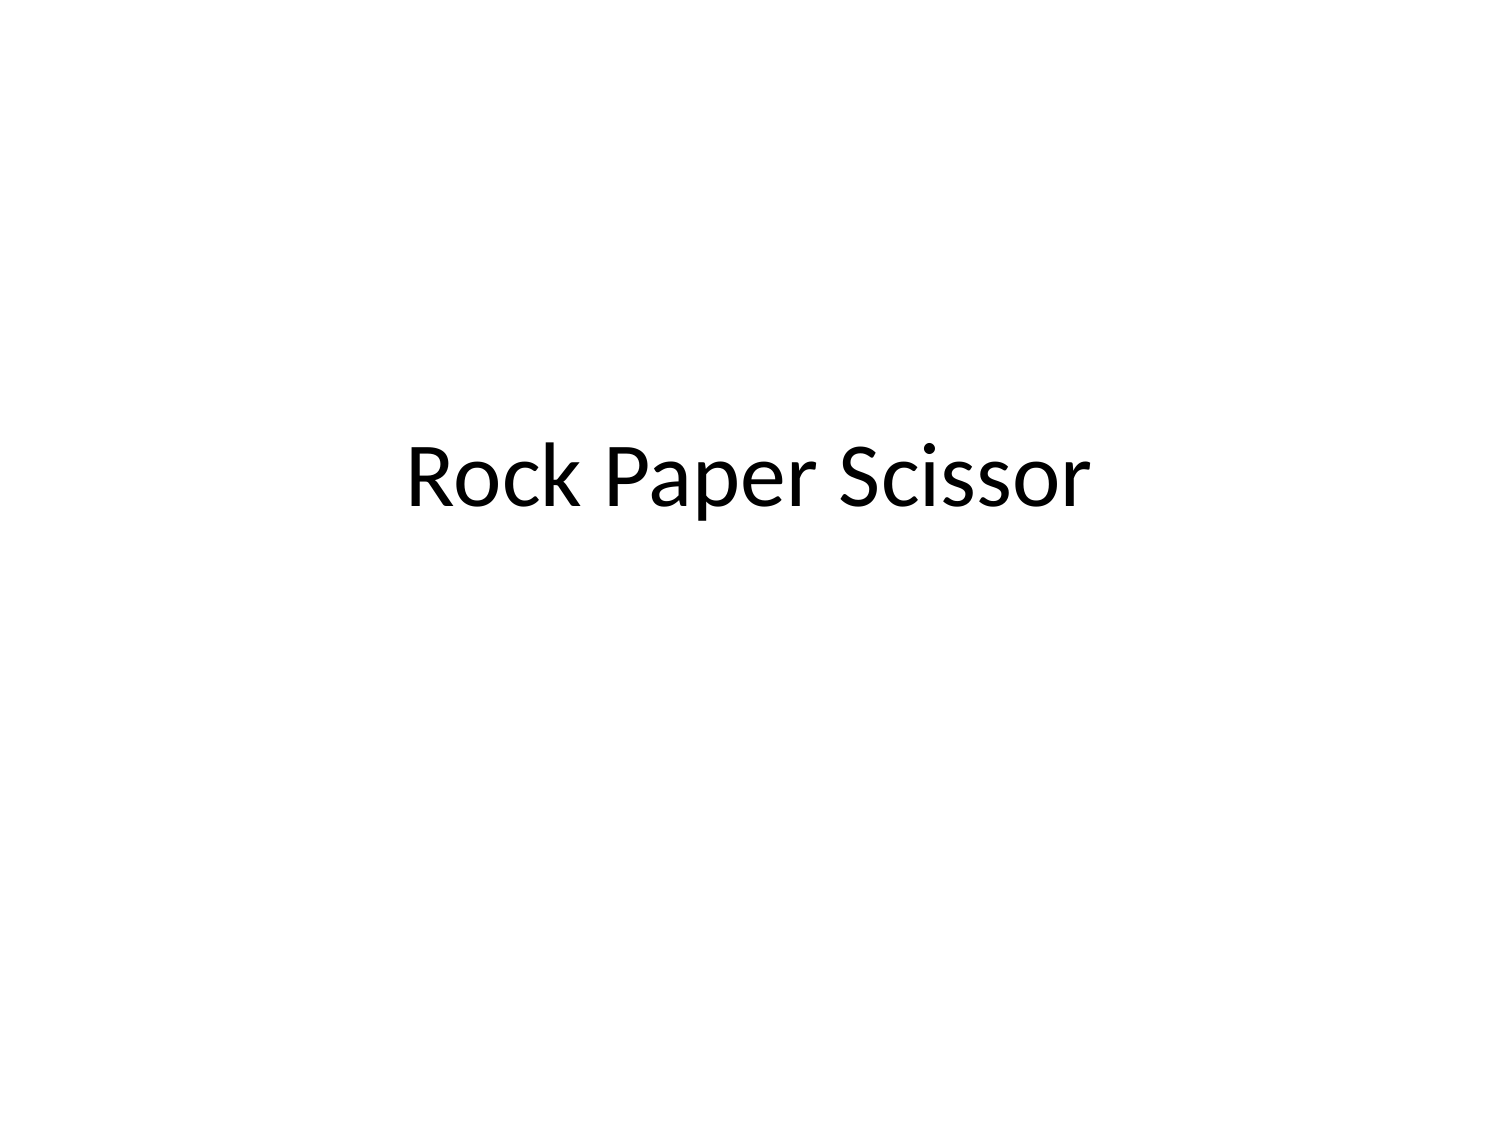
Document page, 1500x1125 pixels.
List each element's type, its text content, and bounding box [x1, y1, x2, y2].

title Rock Paper Scissor [112, 349, 1388, 591]
